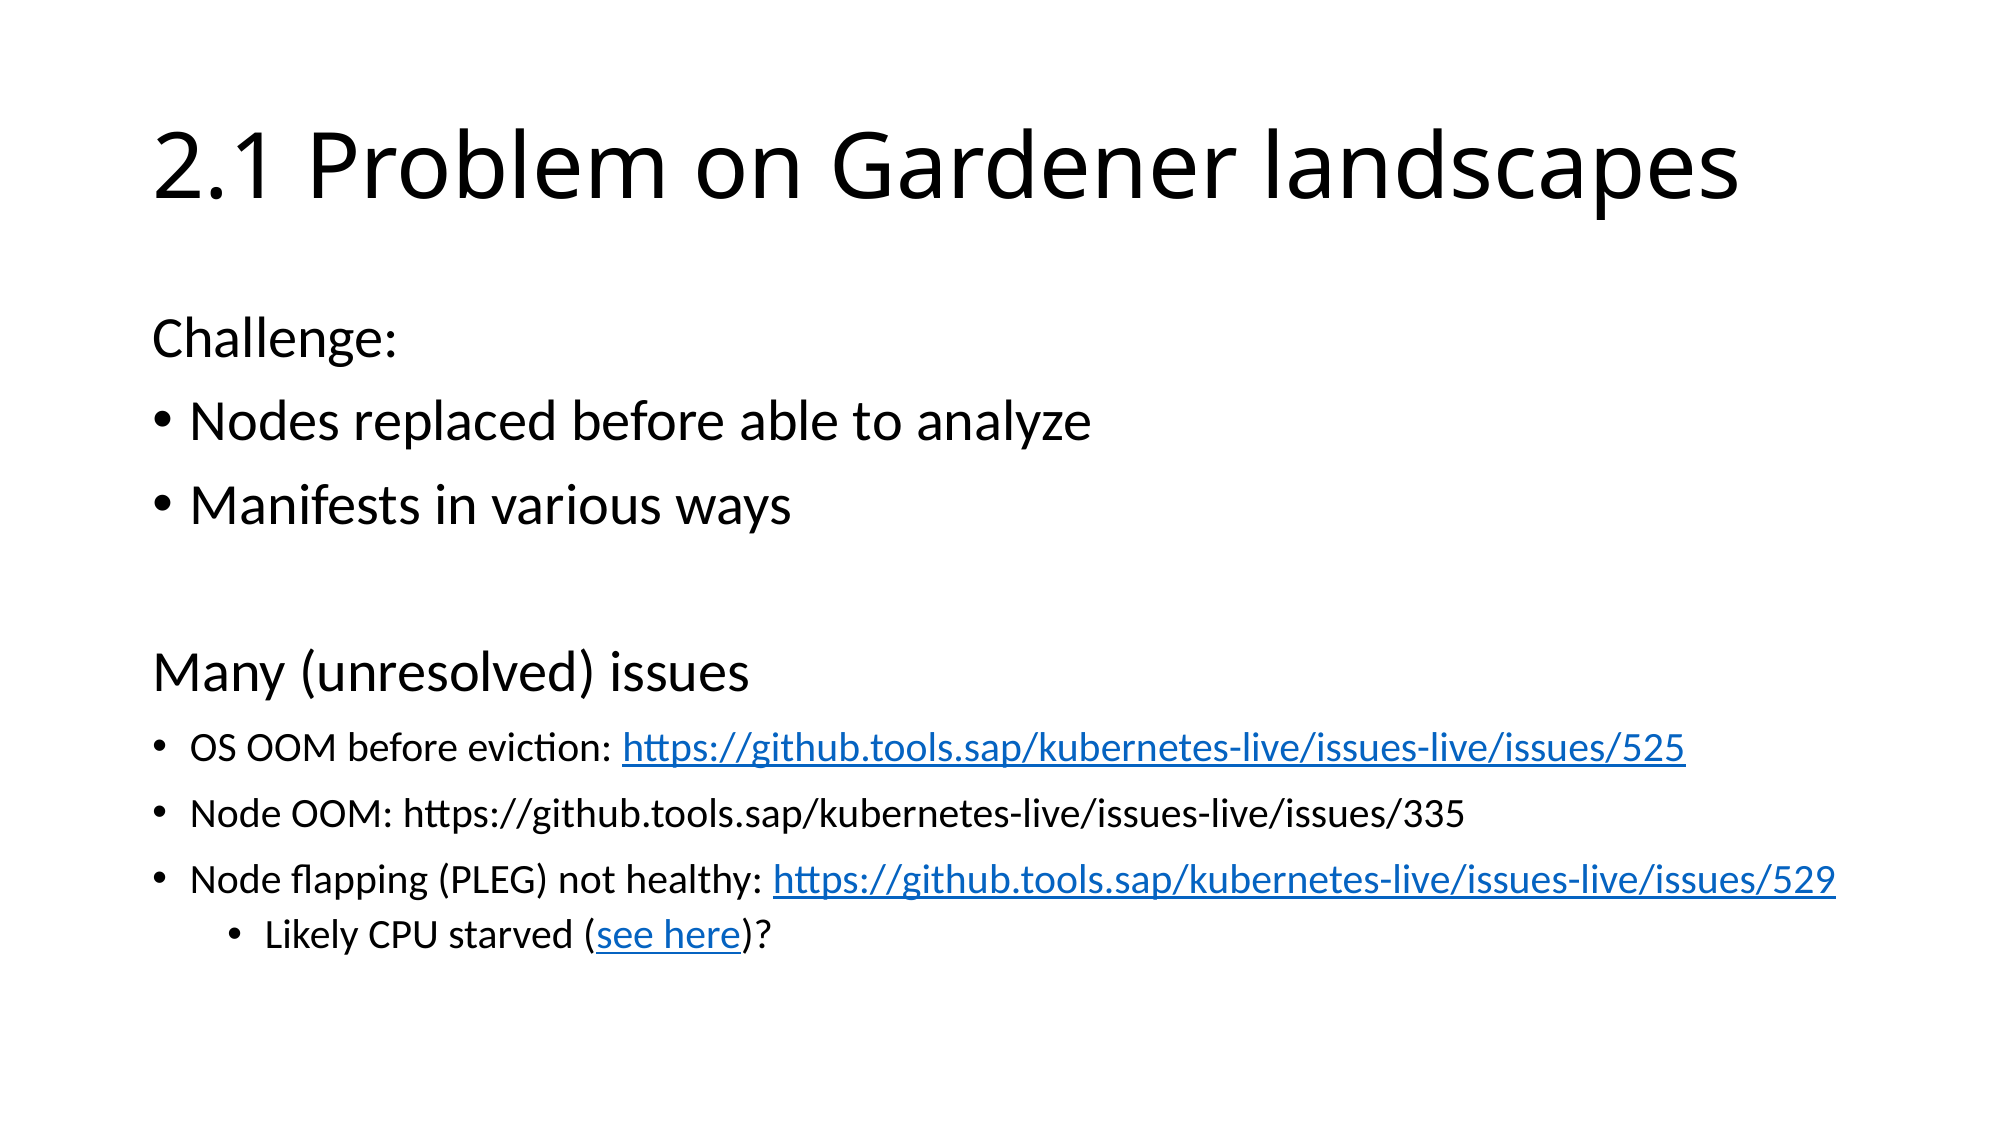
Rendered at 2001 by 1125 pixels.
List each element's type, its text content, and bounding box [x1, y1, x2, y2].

list Challenge: Nodes replaced before able to analyze Manifests in various ways Many (unresolved) issues OS OOM before eviction: https://github.tools.sap/kubernetes-live/issues-live/issues/525 Node OOM: https://github.tools.sap/kubernetes-live/issues-live/issues/335 Node flapping (PLEG) not healthy: https://github.tools.sap/kubernetes-live/issues-live/issues/529 Likely CPU starved (see here)? [137, 299, 1863, 1014]
title 2.1 Problem on Gardener landscapes [137, 59, 1863, 278]
